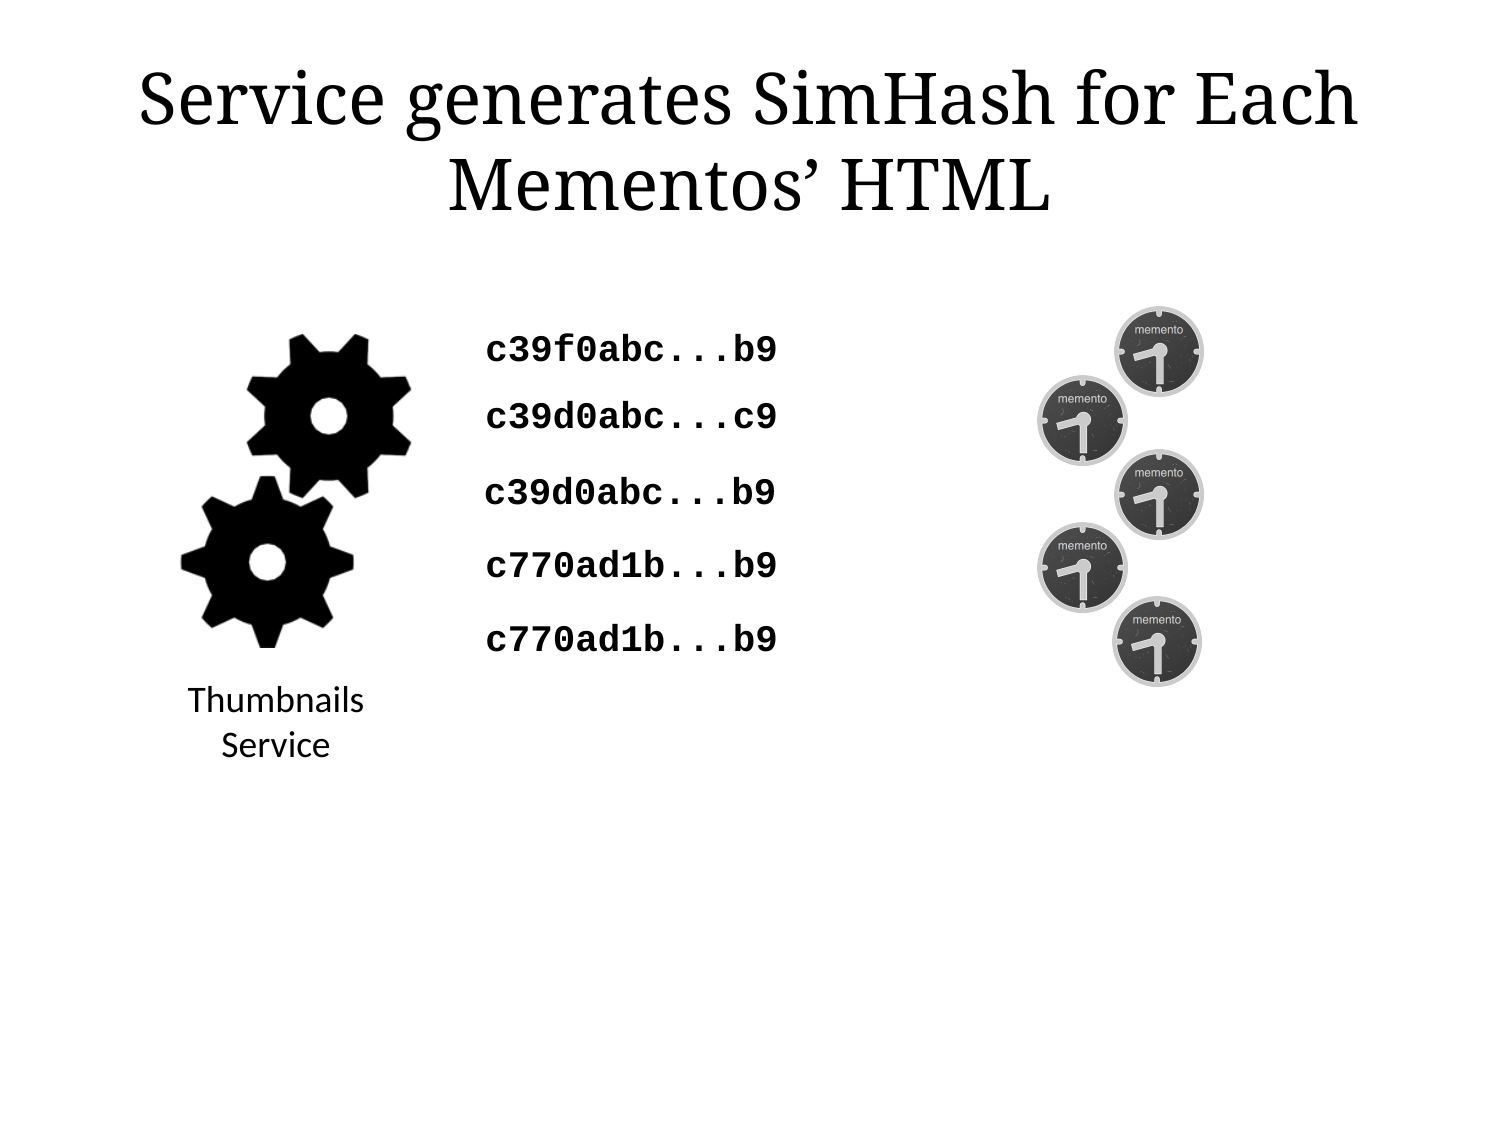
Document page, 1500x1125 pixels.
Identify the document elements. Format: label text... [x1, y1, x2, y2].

text_box c39d0abc...b9 [469, 460, 792, 520]
picture [1036, 305, 1206, 688]
text_box c770ad1b...b9 [470, 606, 793, 667]
title Service generates SimHash for Each Mementos’ HTML [75, 45, 1425, 233]
text_box c39f0abc...b9 [470, 316, 793, 377]
text_box Thumbnails Service [172, 667, 380, 773]
text_box c770ad1b...b9 [470, 532, 793, 592]
picture [139, 333, 453, 648]
text_box c39d0abc...c9 [470, 383, 793, 444]
